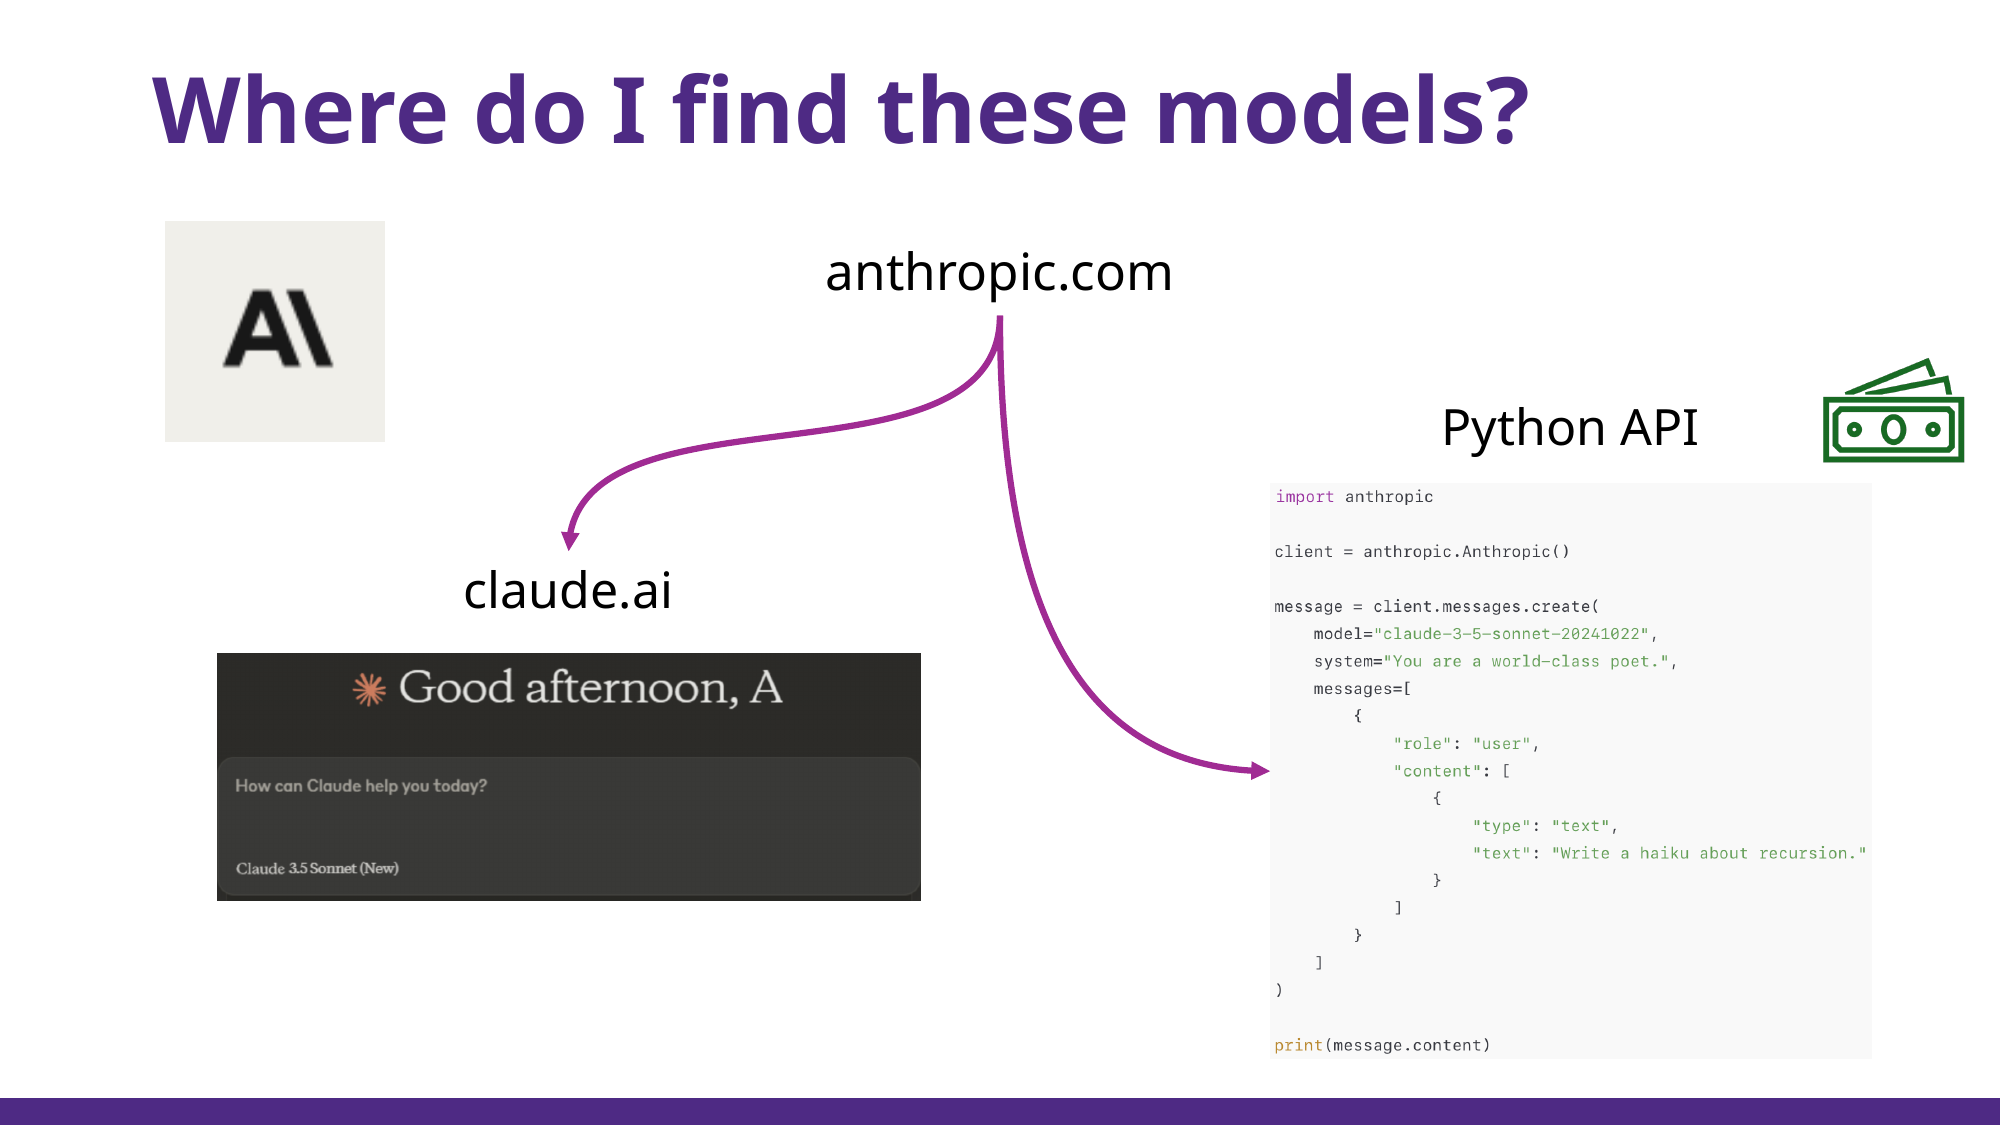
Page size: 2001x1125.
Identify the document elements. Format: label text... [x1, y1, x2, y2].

picture [164, 220, 386, 442]
text_box claude.ai [356, 551, 666, 626]
picture [1817, 334, 1969, 486]
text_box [1269, 373, 1873, 1060]
picture [216, 653, 921, 902]
title Where do I find these models? [137, 39, 1863, 188]
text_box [906, 407, 1364, 679]
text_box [666, 216, 903, 650]
list anthropic.com [903, 232, 1196, 316]
